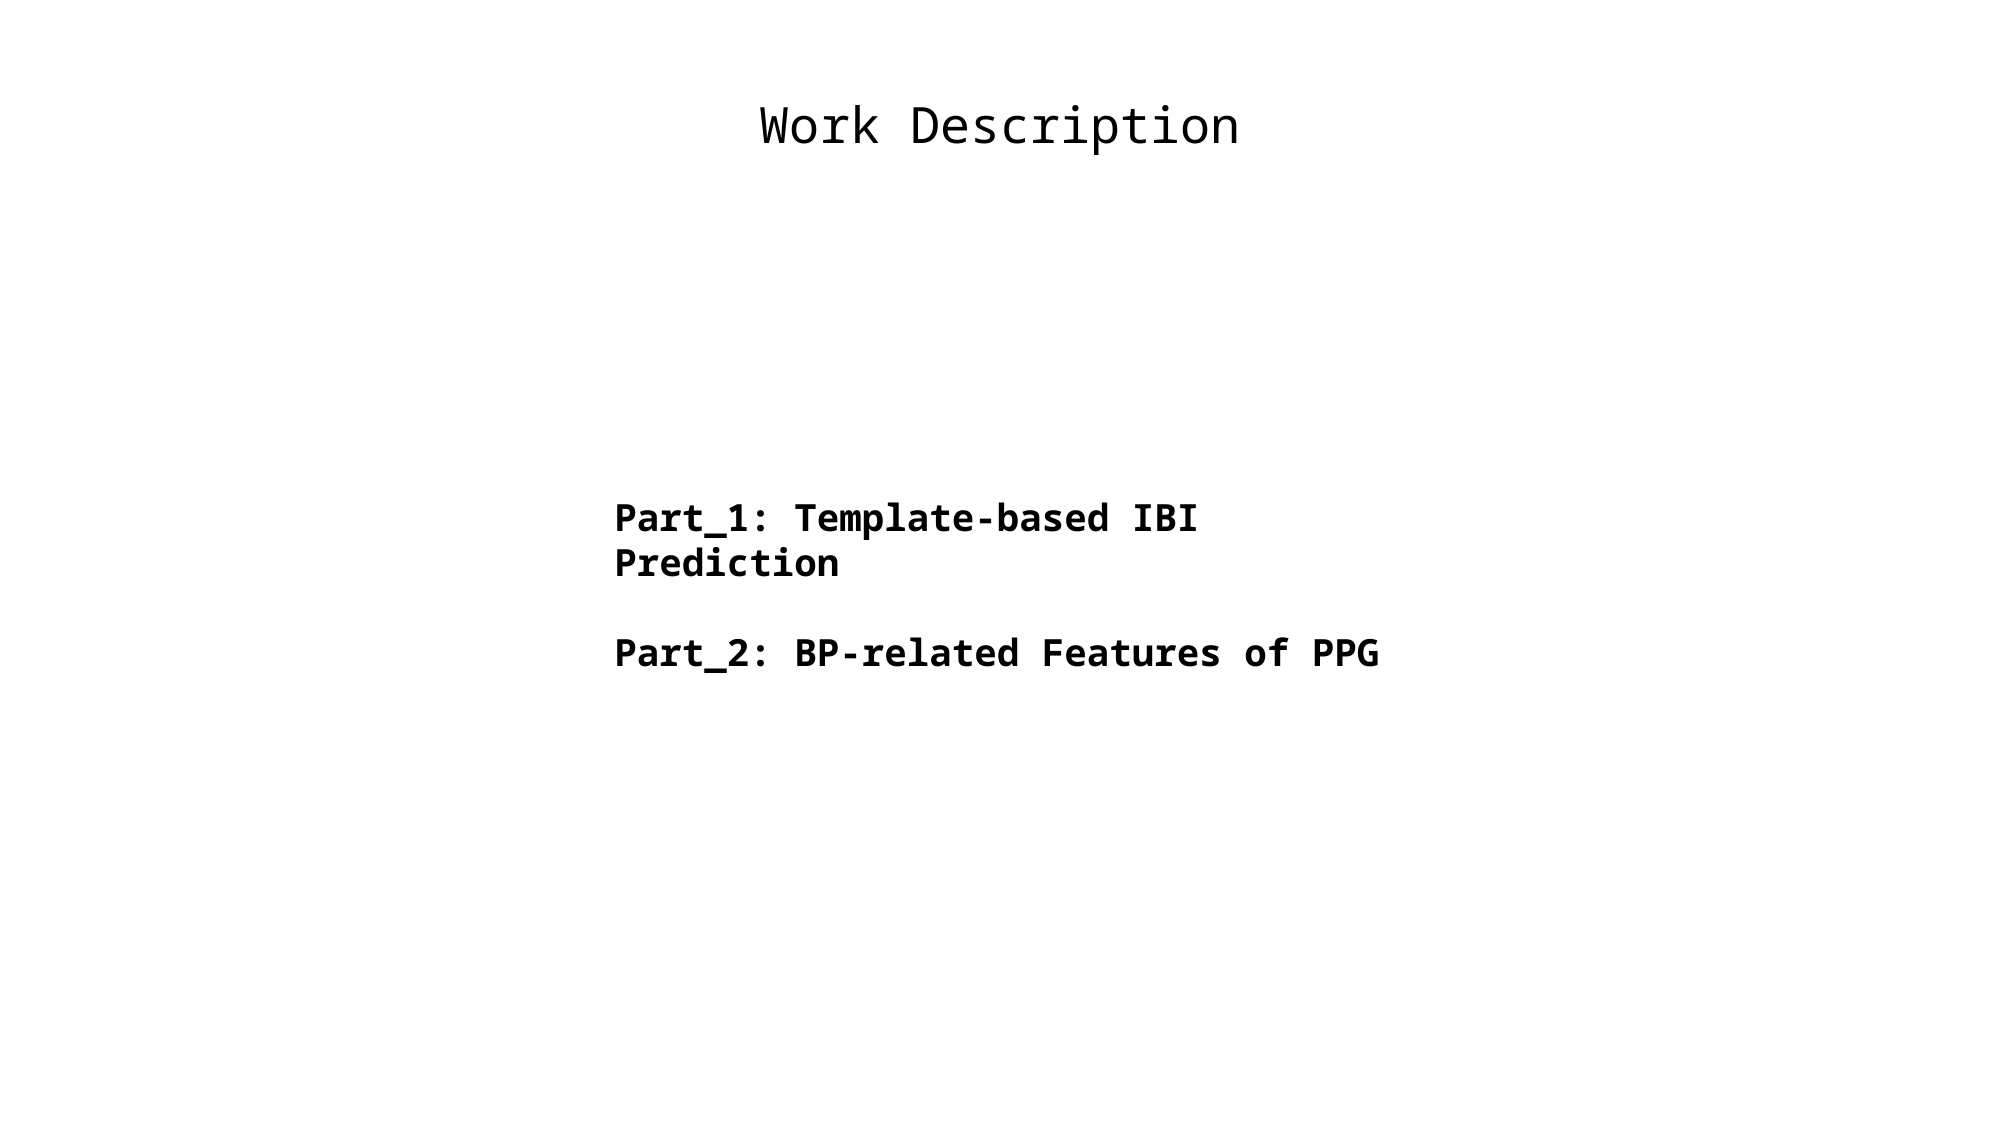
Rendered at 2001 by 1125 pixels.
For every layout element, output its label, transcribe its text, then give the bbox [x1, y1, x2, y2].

text_box Part_1: Template-based IBI Prediction Part_2: BP-related Features of PPG [599, 486, 1401, 682]
text_box Work Description [258, 85, 1742, 161]
